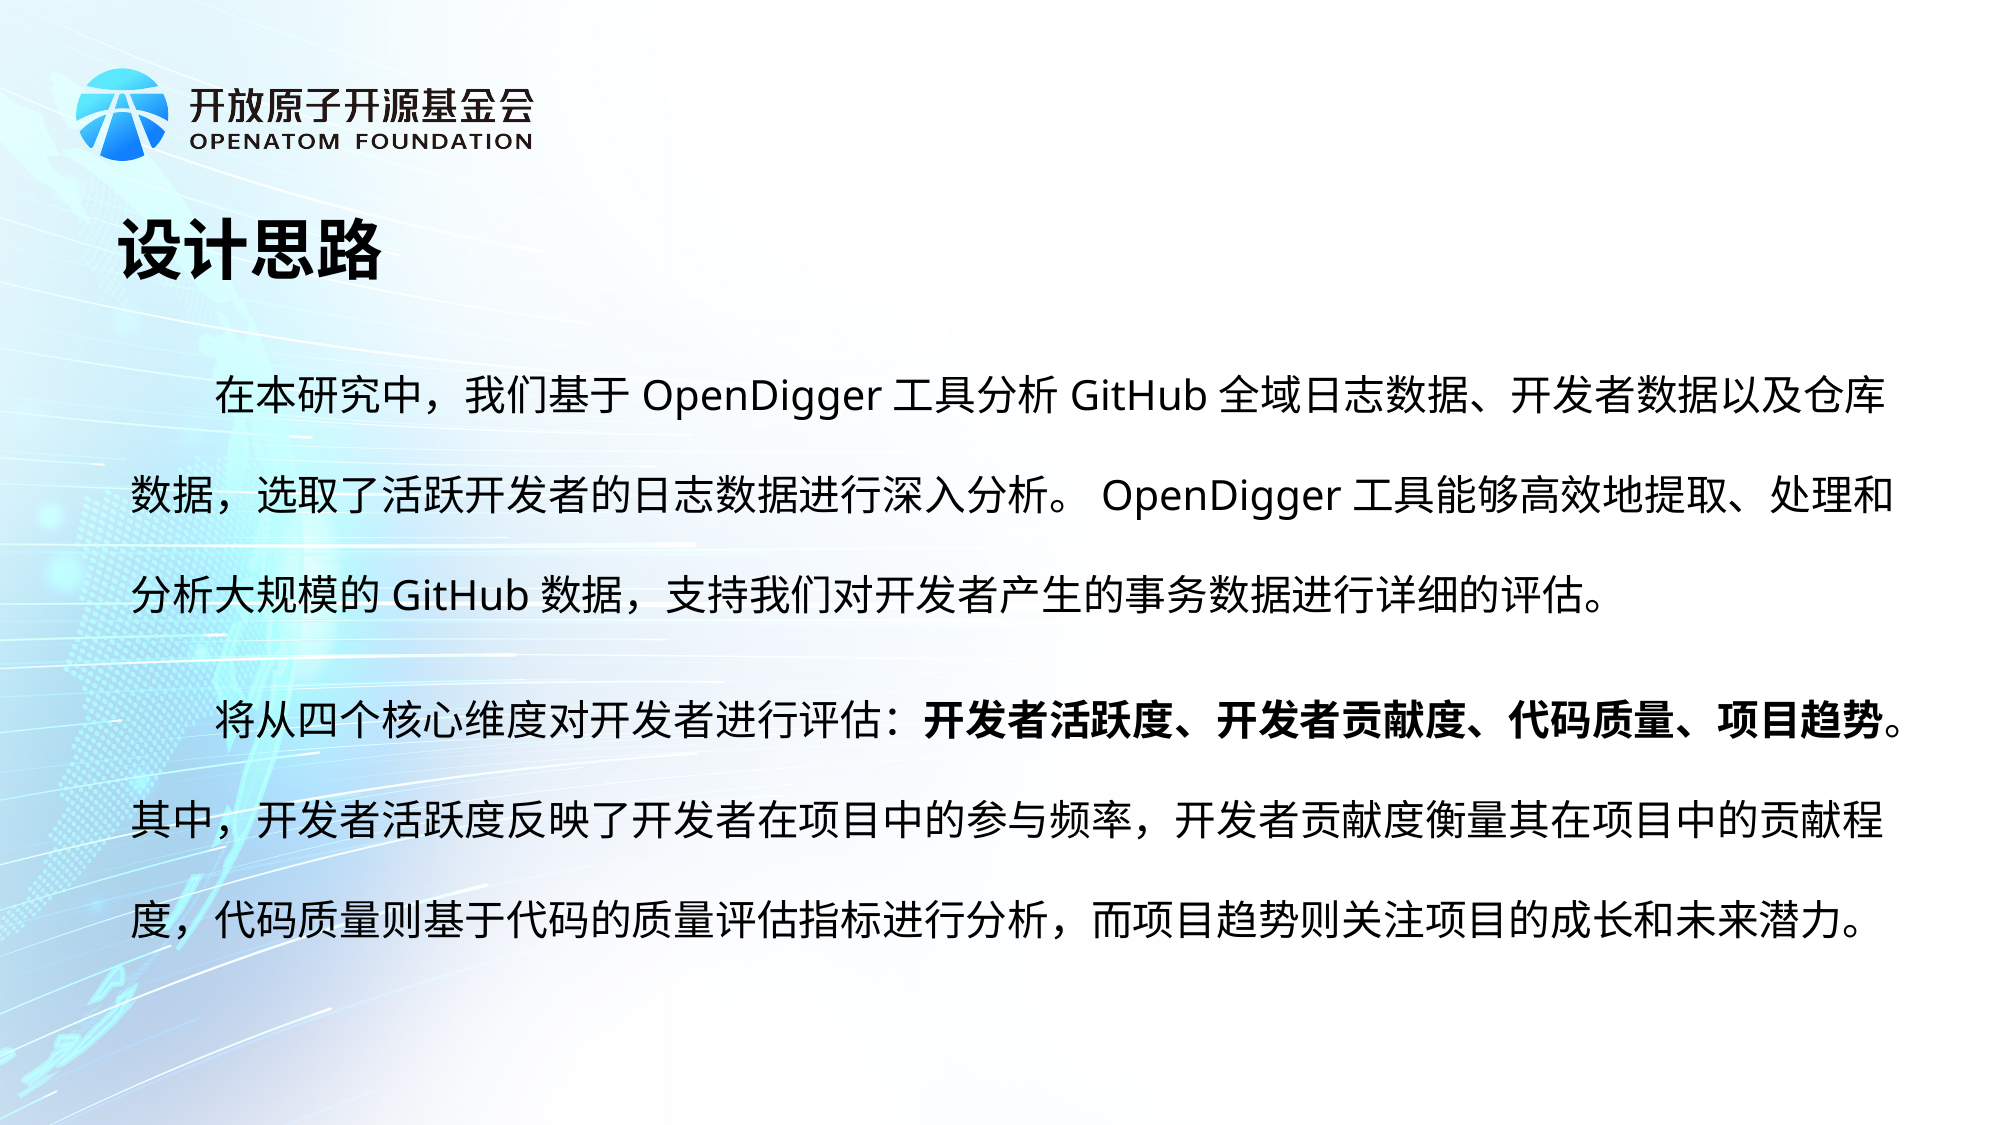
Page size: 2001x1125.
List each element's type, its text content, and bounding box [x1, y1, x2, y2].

text_box 在本研究中，我们基于OpenDigger工具分析GitHub全域日志数据、开发者数据以及仓库数据，选取了活跃开发者的日志数据进行深入分析。OpenDigger工具能够高效地提取、处理和分析大规模的GitHub数据，支持我们对开发者产生的事务数据进行详细的评估。 将从四个核心维度对开发者进行评估：开发者活跃度、开发者贡献度、代码质量、项目趋势。其中，开发者活跃度反映了开发者在项目中的参与频率，开发者贡献度衡量其在项目中的贡献程度，代码质量则基于代码的质量评估指标进行分析，而项目趋势则关注项目的成长和未来潜力。 [116, 311, 1916, 1096]
picture [0, 0, 1998, 1125]
text_box 设计思路 [115, 216, 1044, 280]
